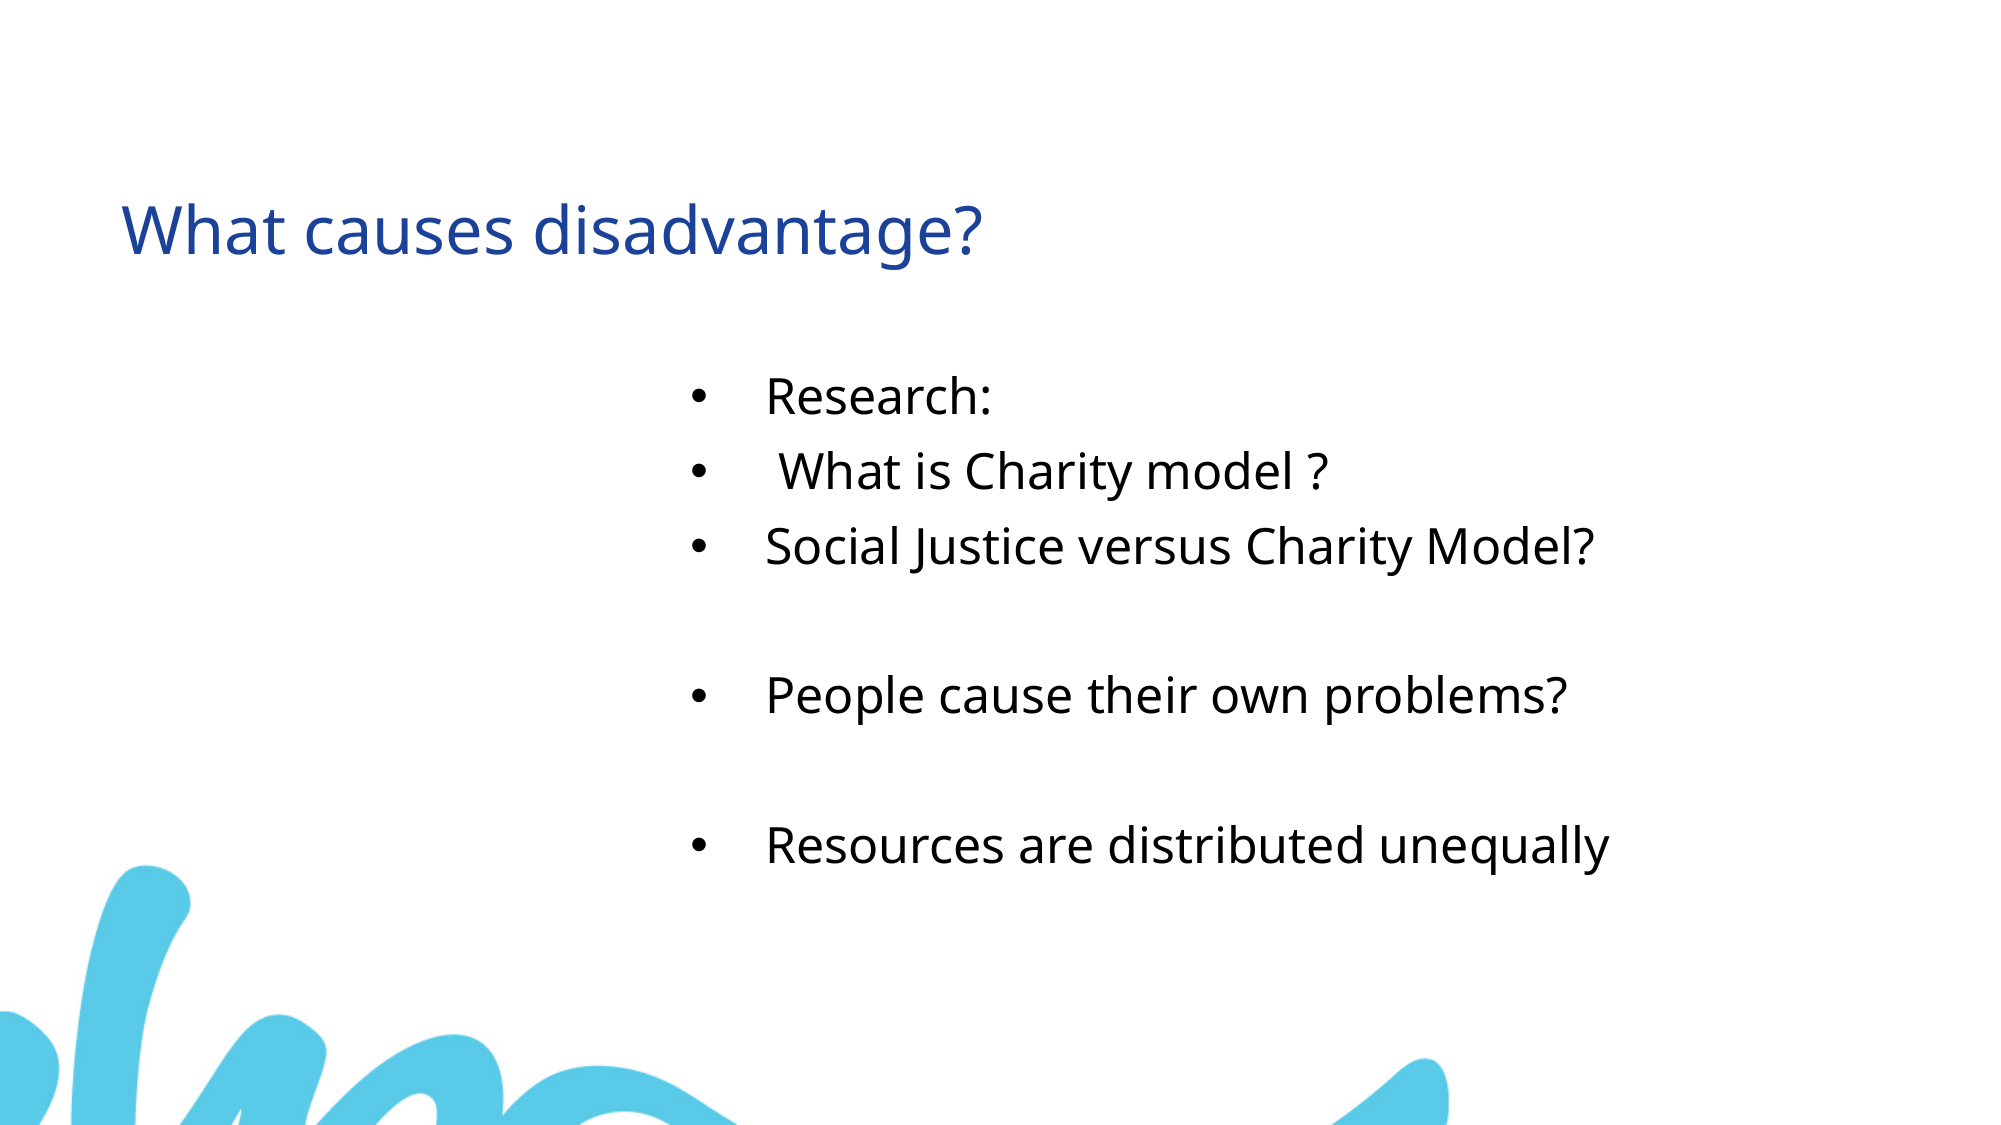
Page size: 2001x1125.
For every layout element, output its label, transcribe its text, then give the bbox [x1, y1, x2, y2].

list Research: What is Charity model ? Social Justice versus Charity Model? ​ People cause their own problems?​ Resources are distributed unequally [690, 371, 1715, 1092]
list What causes disadvantage? [121, 78, 1892, 270]
picture [0, 0, 2001, 1125]
